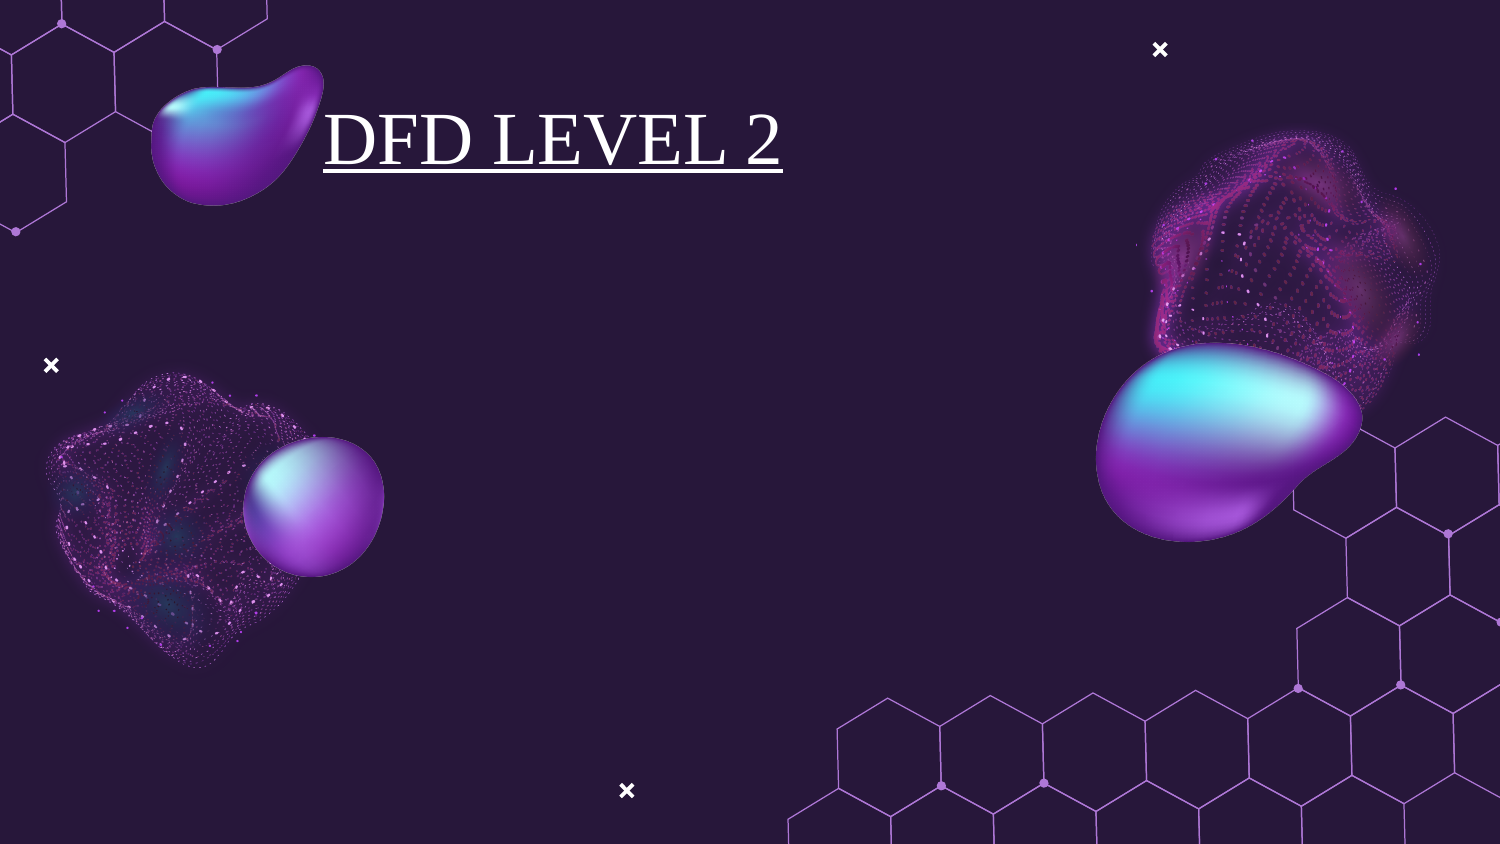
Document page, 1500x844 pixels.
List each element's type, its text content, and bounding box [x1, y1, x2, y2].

picture [1065, 123, 1451, 599]
picture [0, 296, 414, 716]
text_box DFD LEVEL 2 [308, 81, 799, 222]
picture [130, 36, 327, 229]
